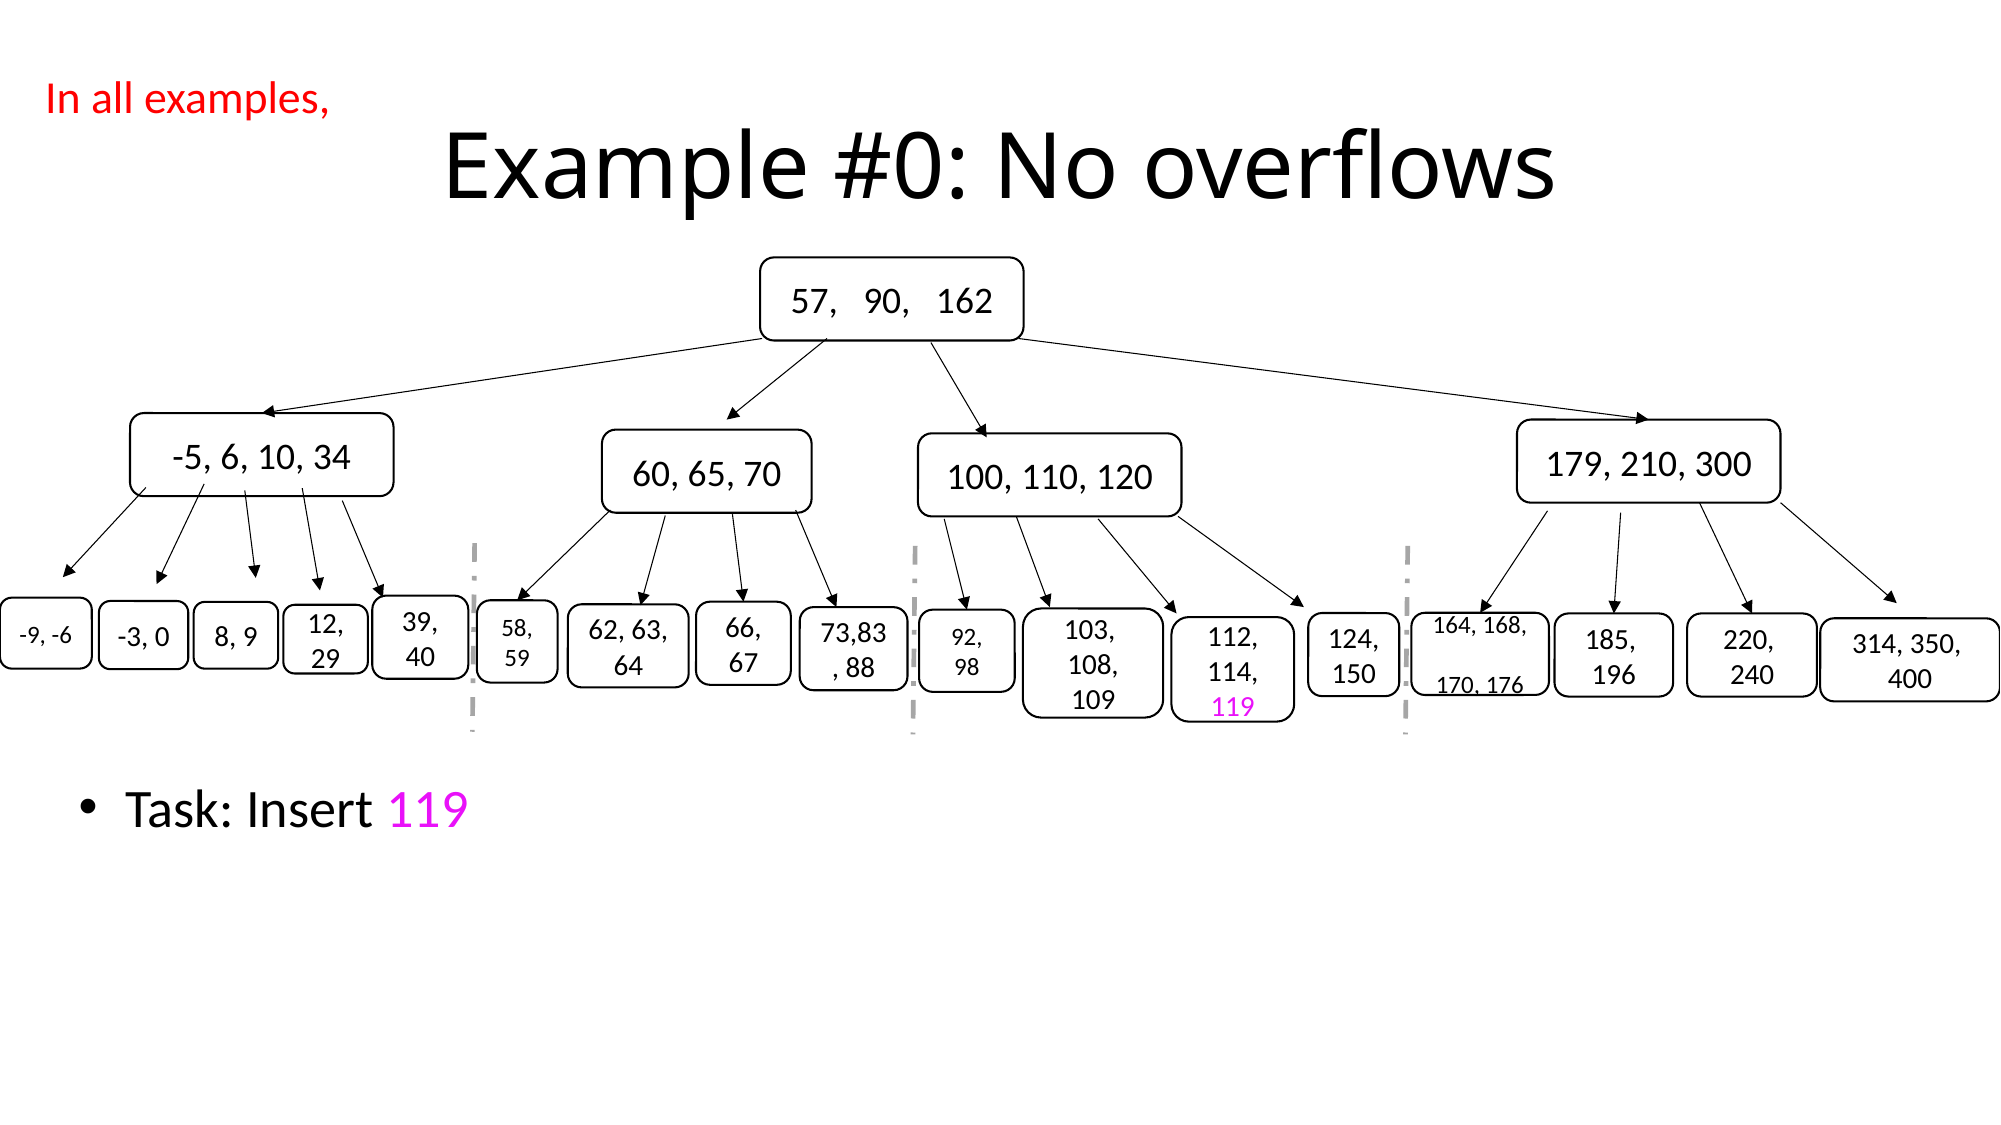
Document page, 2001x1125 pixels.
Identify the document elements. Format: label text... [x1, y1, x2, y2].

text_box 60, 65, 70 [600, 428, 813, 514]
text_box 314, 350, 400 [1819, 617, 2000, 703]
text_box 66, 67 [694, 600, 792, 686]
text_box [261, 338, 726, 414]
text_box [1480, 510, 1548, 613]
text_box 12, 29 [282, 603, 369, 675]
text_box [1098, 518, 1177, 614]
text_box 103, 108, 109 [1021, 607, 1165, 701]
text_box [912, 545, 916, 735]
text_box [1018, 338, 1649, 420]
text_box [517, 509, 611, 601]
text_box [302, 488, 320, 591]
text_box -3, 0 [97, 599, 190, 671]
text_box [62, 487, 146, 578]
text_box 73,83, 88 [798, 606, 909, 692]
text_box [944, 518, 967, 610]
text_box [732, 514, 744, 602]
text_box 8, 9 [192, 600, 280, 670]
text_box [795, 510, 837, 608]
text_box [1177, 516, 1304, 608]
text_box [244, 490, 256, 578]
text_box 185, 196 [1553, 612, 1675, 698]
text_box Task: Insert 119 [63, 701, 1973, 846]
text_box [726, 338, 827, 420]
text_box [1016, 516, 1050, 608]
text_box 100, 110, 120 [916, 432, 1183, 518]
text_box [156, 483, 205, 585]
text_box 57, 90, 162 [759, 256, 1025, 342]
text_box 124, 150 [1307, 611, 1401, 698]
text_box -5, 6, 10, 34 [128, 411, 395, 498]
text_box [640, 515, 666, 606]
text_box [1699, 502, 1753, 614]
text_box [930, 342, 987, 438]
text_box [342, 500, 383, 598]
text_box -9, -6 [0, 596, 93, 670]
text_box 62, 63, 64 [566, 603, 690, 689]
text_box 112, 114, 119 [1170, 616, 1296, 701]
text_box 220, 240 [1686, 612, 1818, 698]
title Example #0: No overflows [137, 59, 1863, 278]
text_box 179, 210, 300 [1515, 418, 1782, 504]
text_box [1780, 502, 1897, 604]
text_box 39, 40 [371, 594, 470, 680]
text_box 92, 98 [918, 608, 1016, 693]
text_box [1613, 512, 1621, 614]
text_box 164, 168, 170, 176 [1410, 611, 1551, 697]
text_box 58, 59 [475, 599, 559, 684]
